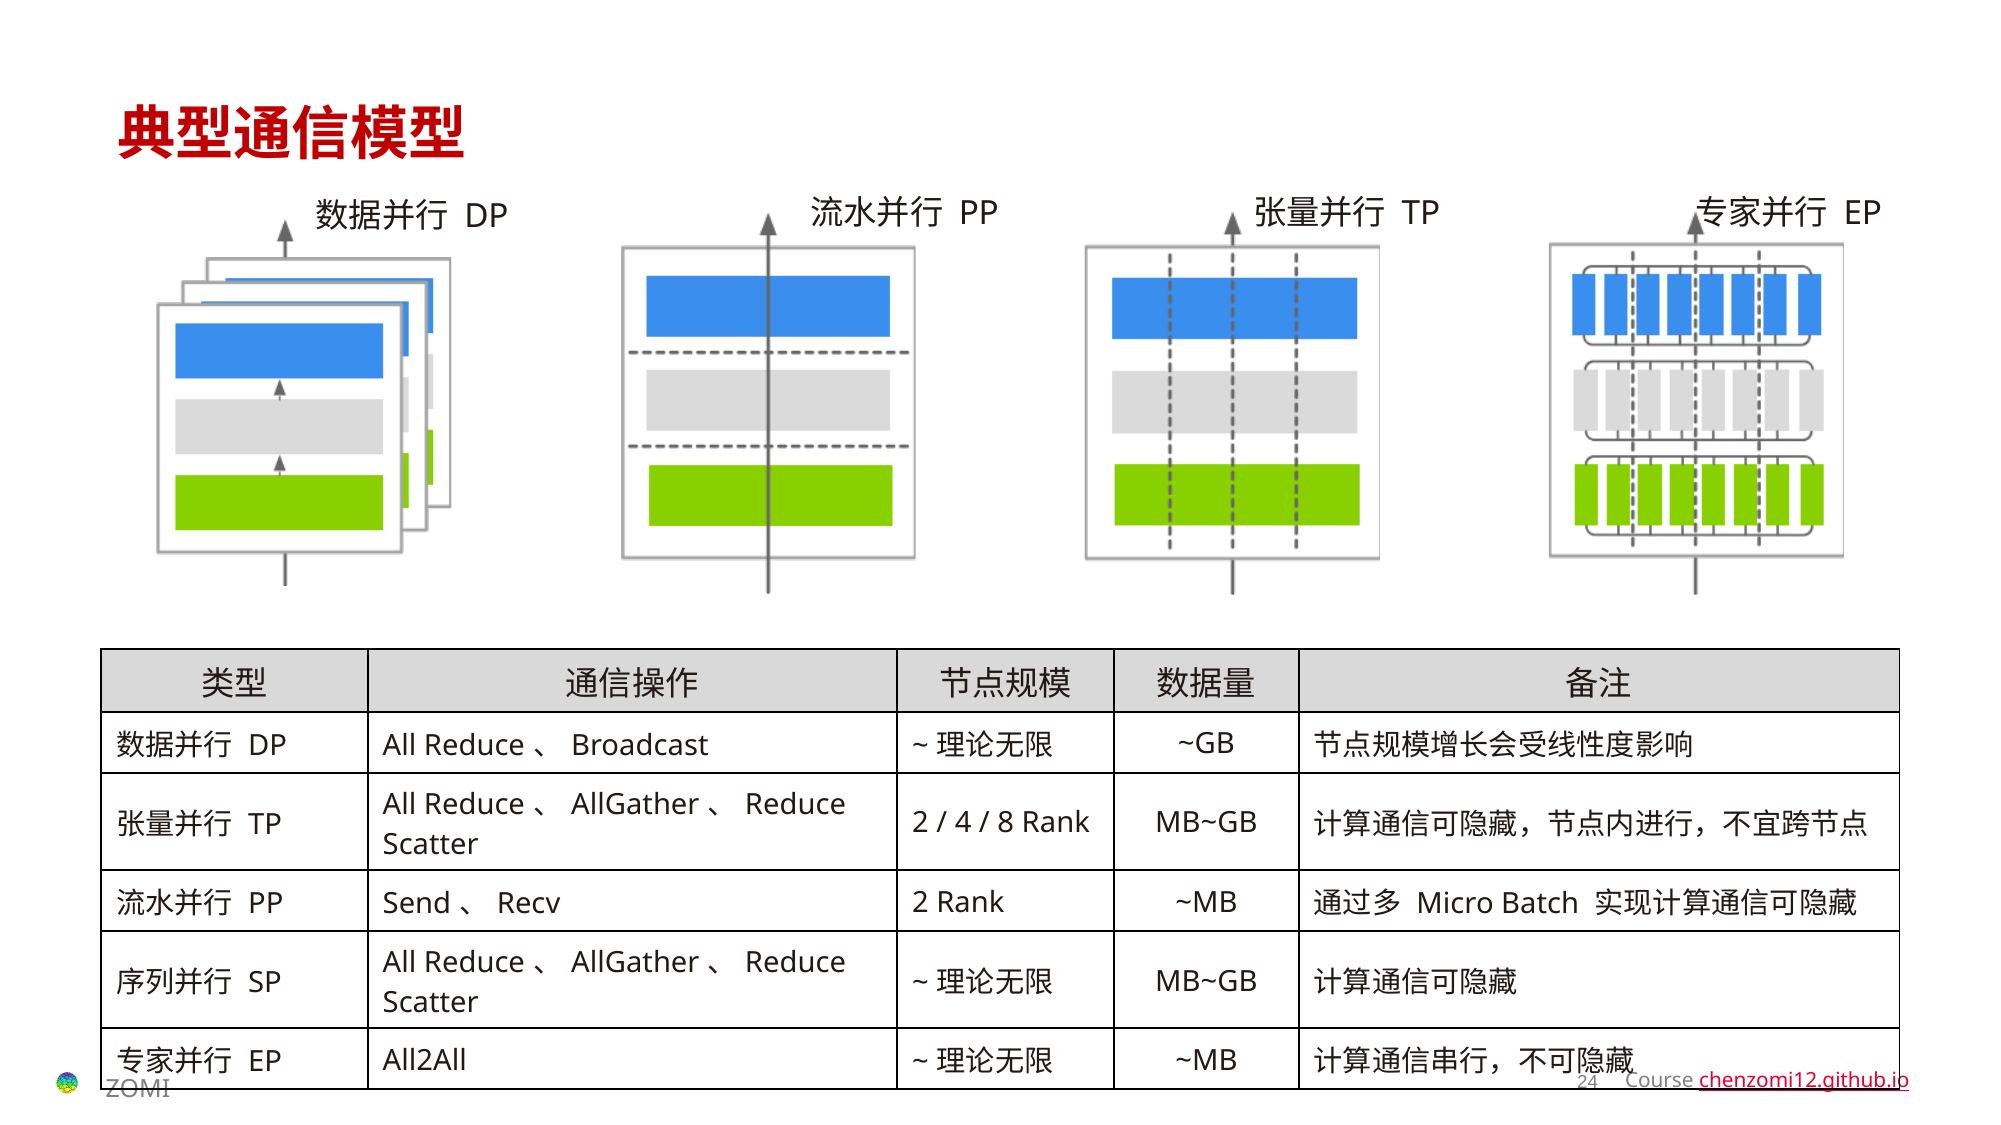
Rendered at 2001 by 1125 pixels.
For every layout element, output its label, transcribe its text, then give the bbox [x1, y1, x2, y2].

table_cell 计算通信可隐藏，节点内进行，不宜跨节点 [1300, 774, 1899, 869]
table_cell MB~GB [1115, 932, 1298, 1027]
table_cell All2All [369, 1029, 896, 1088]
table_cell ~MB [1115, 871, 1298, 930]
table_header 备注 [1300, 650, 1899, 711]
text_box 数据并行 DP [301, 186, 524, 242]
text_box 流水并行 PP [795, 183, 1014, 239]
table_cell 计算通信可隐藏 [1300, 932, 1899, 1027]
title 典型通信模型 [102, 83, 1901, 180]
table_cell 2 / 4 / 8 Rank [898, 774, 1113, 869]
text_box 专家并行 EP [1680, 183, 1897, 239]
table_cell 2 Rank [898, 871, 1113, 930]
table_cell Send、Recv [369, 871, 896, 930]
table_cell ~MB [1115, 1029, 1298, 1088]
picture [57, 1073, 77, 1093]
picture [1548, 209, 1845, 595]
table_cell All Reduce、AllGather、Reduce Scatter [369, 774, 896, 869]
table_cell 流水并行 PP [102, 871, 367, 930]
table_cell All Reduce、AllGather、Reduce Scatter [369, 932, 896, 1027]
picture [619, 210, 916, 594]
table_header 类型 [102, 650, 367, 711]
table_cell MB~GB [1115, 774, 1298, 869]
table_header 节点规模 [898, 650, 1113, 711]
table_cell 计算通信串行，不可隐藏 [1300, 1029, 1899, 1088]
table_header 数据量 [1115, 650, 1298, 711]
table_cell 张量并行 TP [102, 774, 367, 869]
table_cell ~理论无限 [898, 1029, 1113, 1088]
table_cell 专家并行 EP [102, 1029, 367, 1088]
table_cell 序列并行 SP [102, 932, 367, 1027]
text_box 张量并行 TP [1238, 183, 1455, 239]
table_cell ~理论无限 [898, 932, 1113, 1027]
table_cell ~理论无限 [898, 713, 1113, 772]
table_cell ~GB [1115, 713, 1298, 772]
table_cell All Reduce、Broadcast [369, 713, 896, 772]
table_cell 数据并行 DP [102, 713, 367, 772]
picture [1084, 209, 1380, 595]
table_cell 节点规模增长会受线性度影响 [1300, 713, 1899, 772]
table_cell 通过多 Micro Batch 实现计算通信可隐藏 [1300, 871, 1899, 930]
picture [155, 217, 452, 586]
table_header 通信操作 [369, 650, 896, 711]
